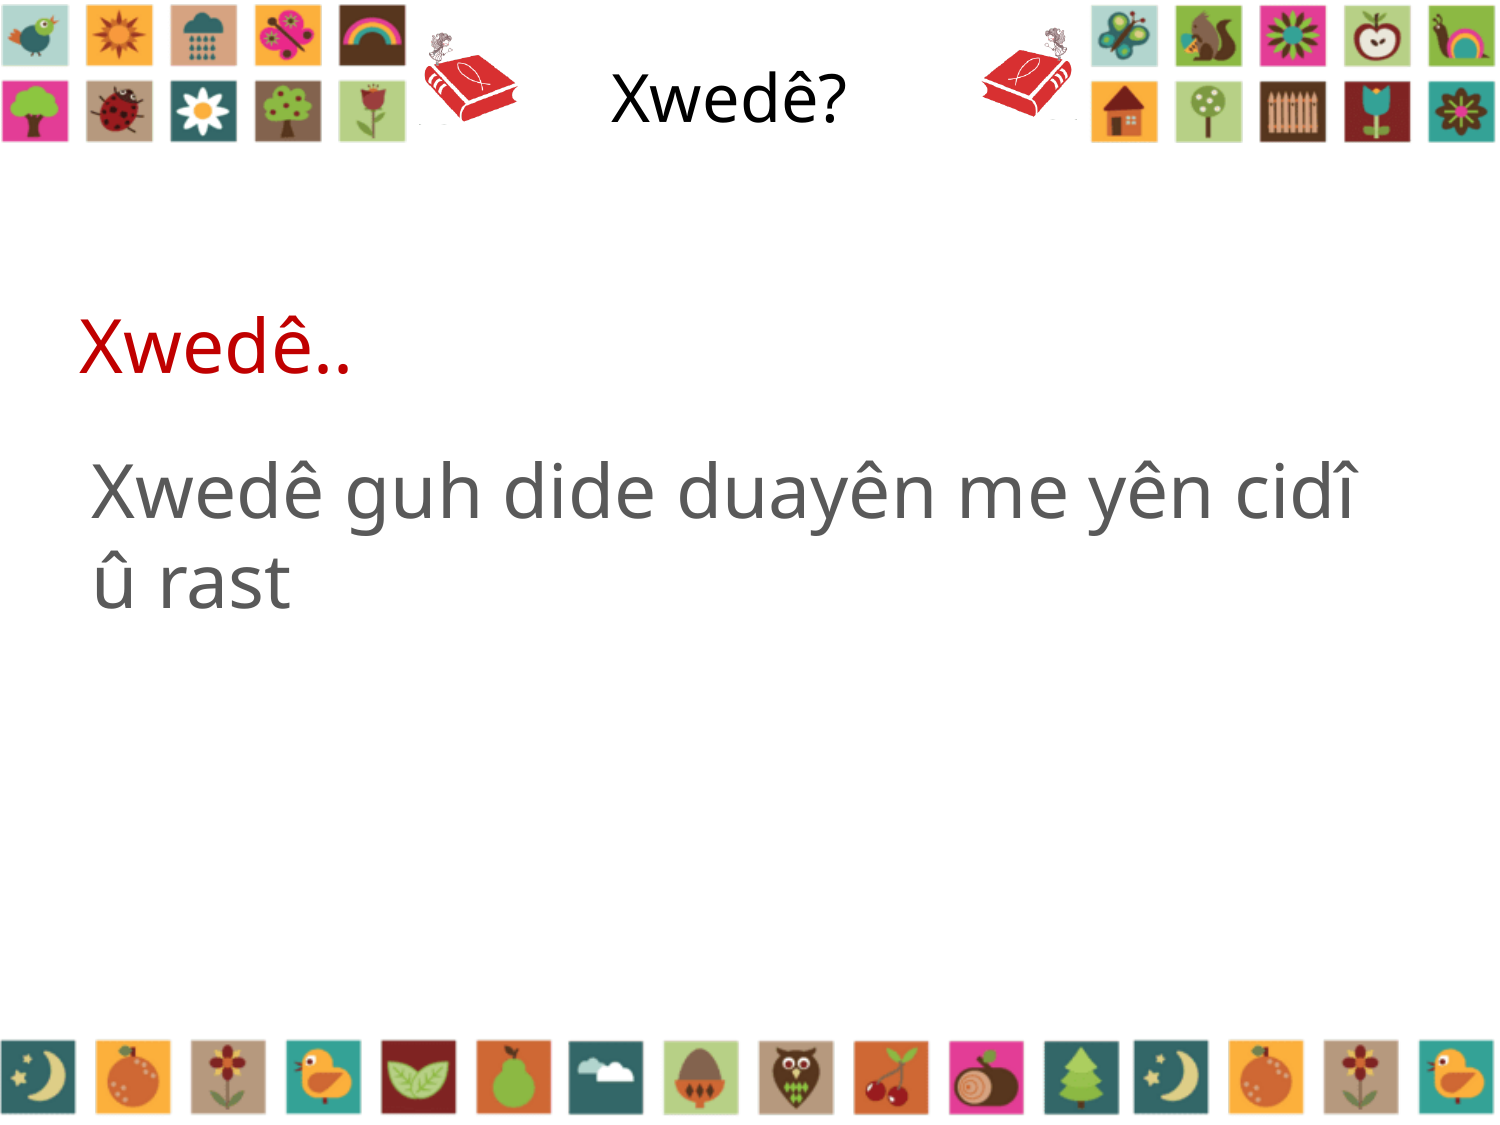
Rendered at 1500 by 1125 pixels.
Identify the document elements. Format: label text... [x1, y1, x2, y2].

picture [950, 3, 1500, 150]
text_box Xwedê.. [64, 290, 1412, 396]
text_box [0, 1028, 1500, 1118]
text_box Xwedê? [425, 48, 1071, 144]
picture [0, 3, 550, 150]
text_box Xwedê guh dide duayên me yên cidî û rast [76, 436, 1424, 632]
